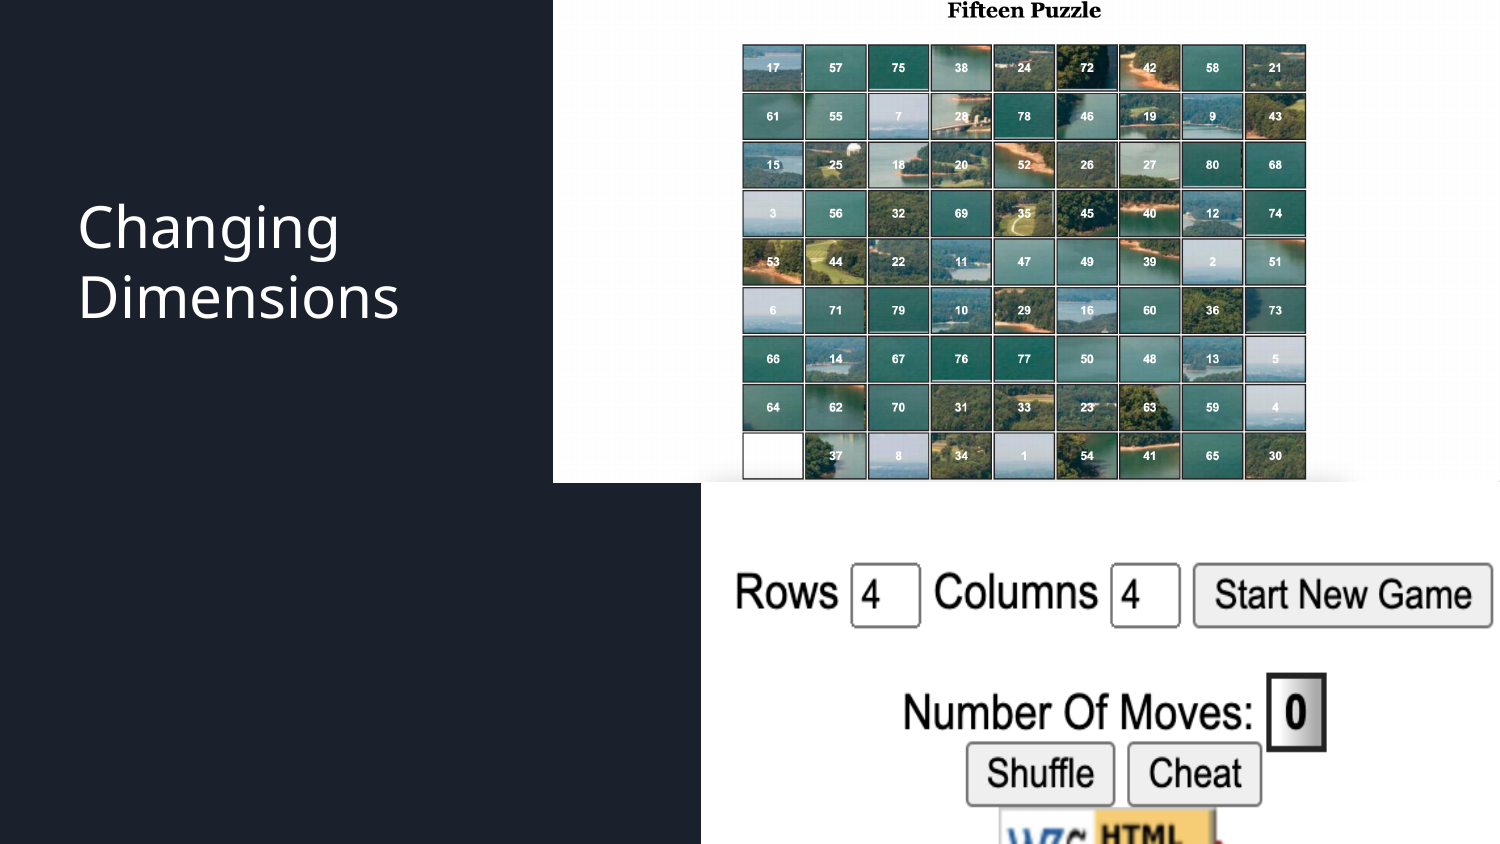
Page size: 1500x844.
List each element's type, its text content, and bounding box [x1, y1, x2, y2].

picture [553, 0, 1500, 844]
title Changing Dimensions [62, 125, 548, 395]
